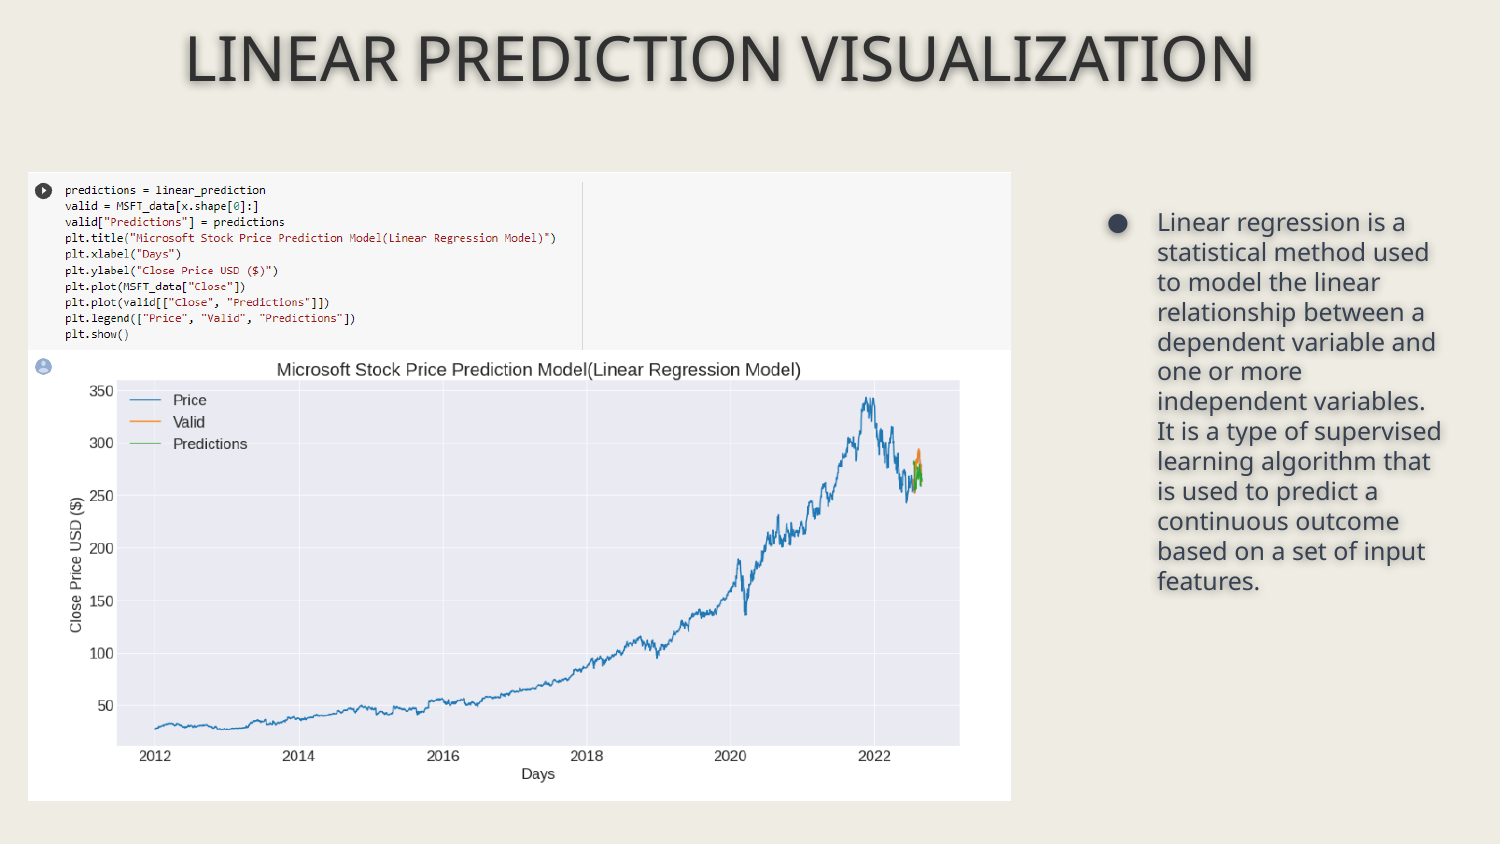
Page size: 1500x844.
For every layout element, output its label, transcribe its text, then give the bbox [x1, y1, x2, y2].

text_box Linear regression is a statistical method used to model the linear relationship between a dependent variable and one or more independent variables. It is a type of supervised learning algorithm that is used to predict a continuous outcome based on a set of input features. [1067, 191, 1465, 611]
picture [28, 172, 1011, 801]
title LINEAR PREDICTION VISUALIZATION [120, 0, 1323, 126]
